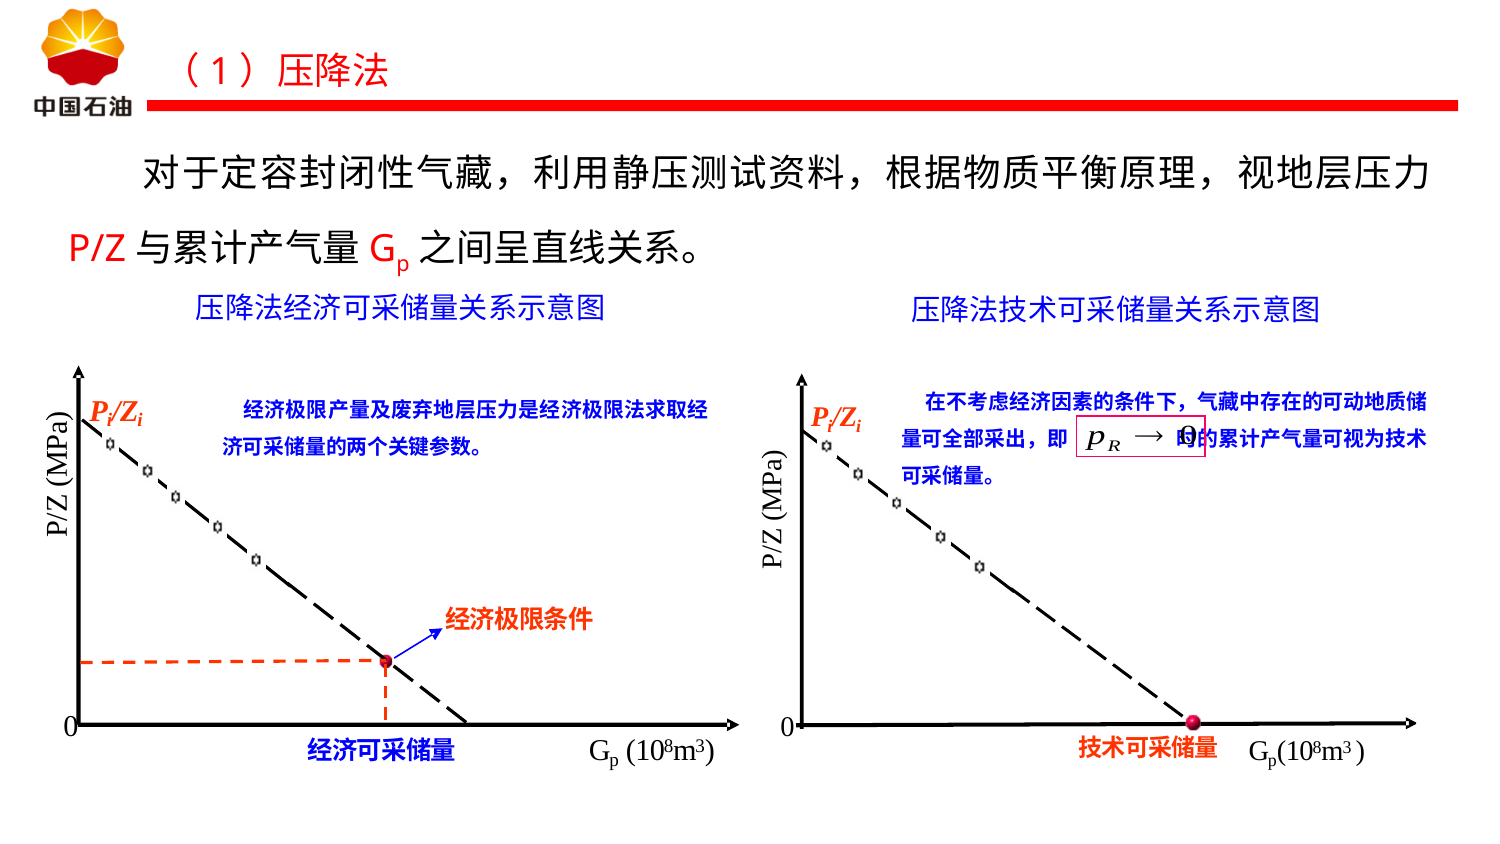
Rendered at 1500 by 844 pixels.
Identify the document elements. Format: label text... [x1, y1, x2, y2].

text_box 压降法经济可采储量关系示意图 [77, 282, 724, 333]
picture [25, 365, 1417, 778]
picture [32, 8, 133, 118]
text_box 在不考虑经济因素的条件下，气藏中存在的可动地质储量可全部采出，即 时的累计产气量可视为技术可采储量。 [886, 368, 1442, 496]
text_box 压降法技术可采储量关系示意图 [793, 284, 1439, 335]
text_box （1）压降法 [148, 39, 868, 100]
text_box 对于定容封闭性气藏，利用静压测试资料，根据物质平衡原理，视地层压力P/Z与累计产气量Gp之间呈直线关系。 [53, 114, 1455, 283]
